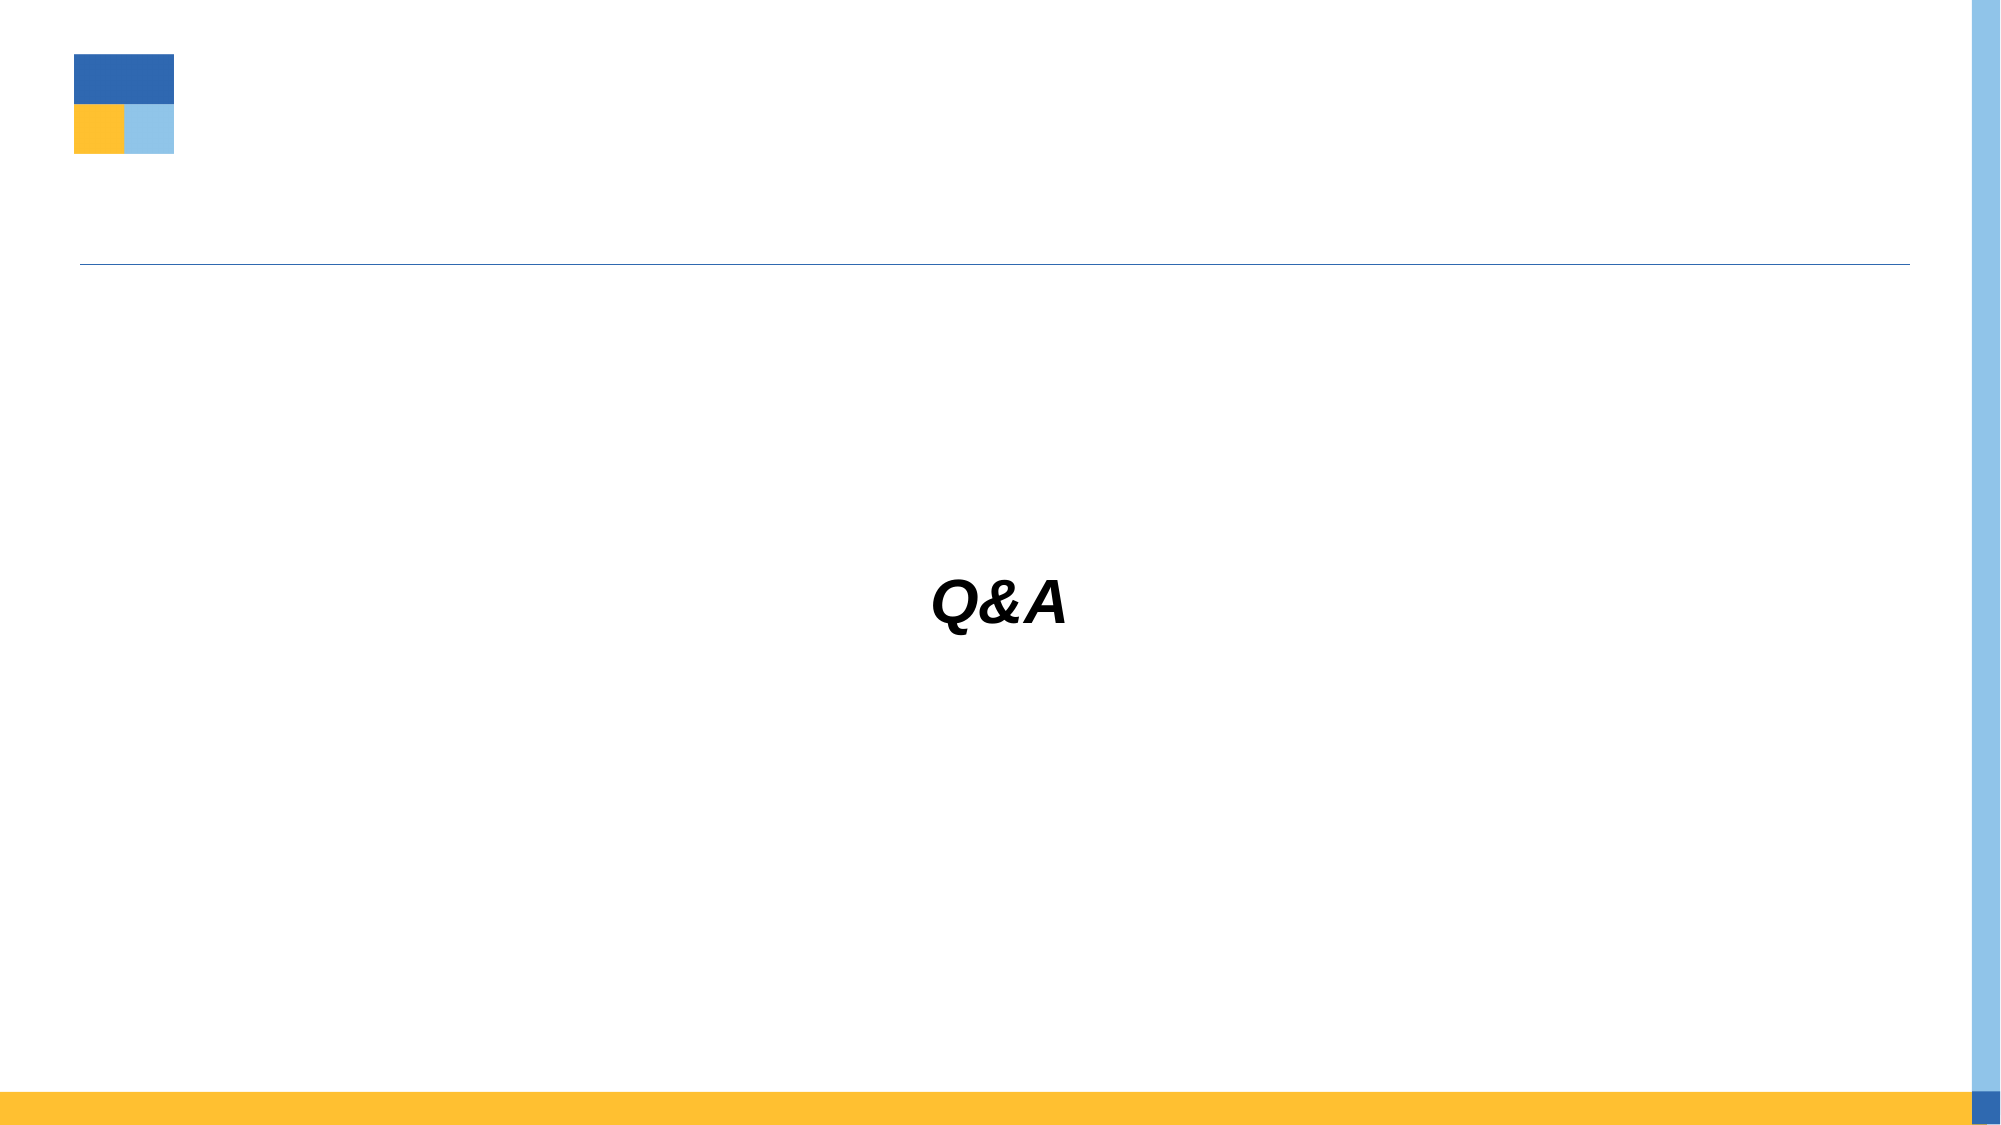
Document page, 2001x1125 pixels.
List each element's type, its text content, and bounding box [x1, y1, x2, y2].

picture [74, 54, 174, 154]
title Q&A [85, 562, 1915, 638]
